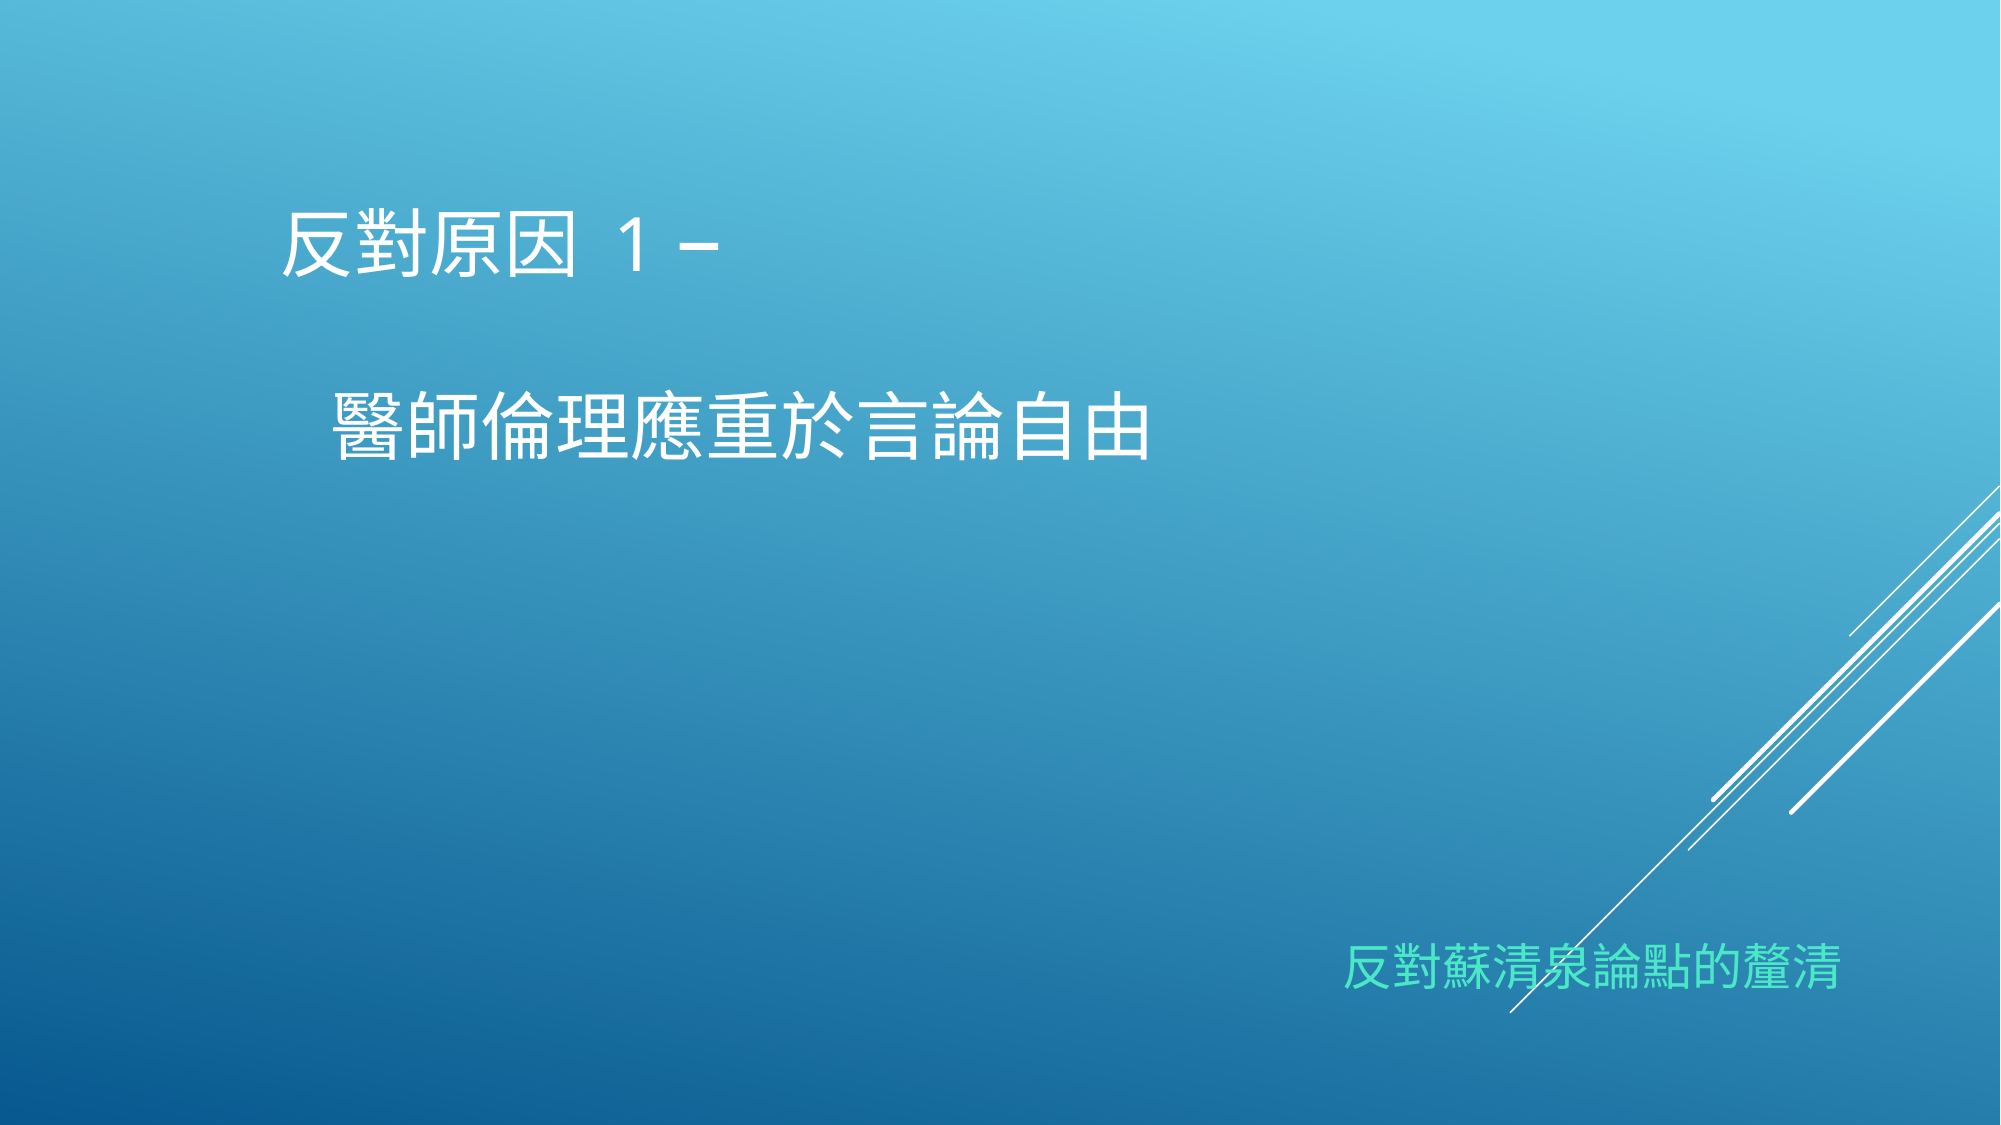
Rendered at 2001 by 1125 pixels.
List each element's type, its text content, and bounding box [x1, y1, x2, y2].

text_box 反對蘇清泉論點的釐清 [1327, 841, 1974, 1089]
text_box 反對原因 1 – 醫師倫理應重於言論自由 [264, 80, 1577, 569]
